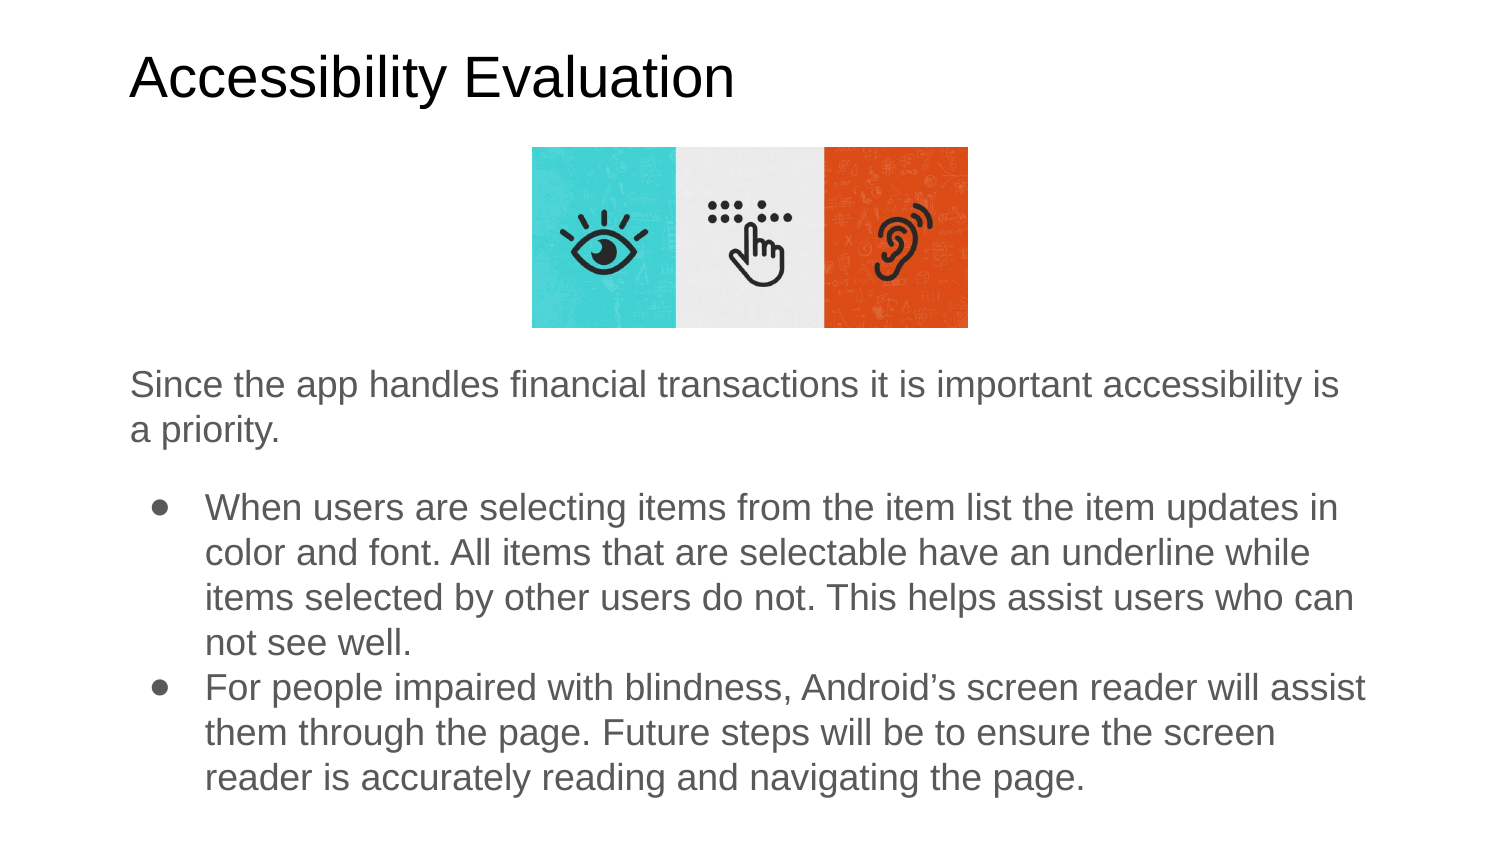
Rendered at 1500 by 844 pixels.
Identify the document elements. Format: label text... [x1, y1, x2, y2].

picture [531, 147, 969, 328]
title Accessibility Evaluation [114, 23, 1386, 118]
list Since the app handles financial transactions it is important accessibility is a priority. When users are selecting items from the item list the item updates in color and font. All items that are selectable have an underline while items selected by other users do not. This helps assist users who can not see well. For people impaired with blindness, Android’s screen reader will assist them through the page. Future steps will be to ensure the screen reader is accurately reading and navigating the page. [114, 344, 1386, 832]
